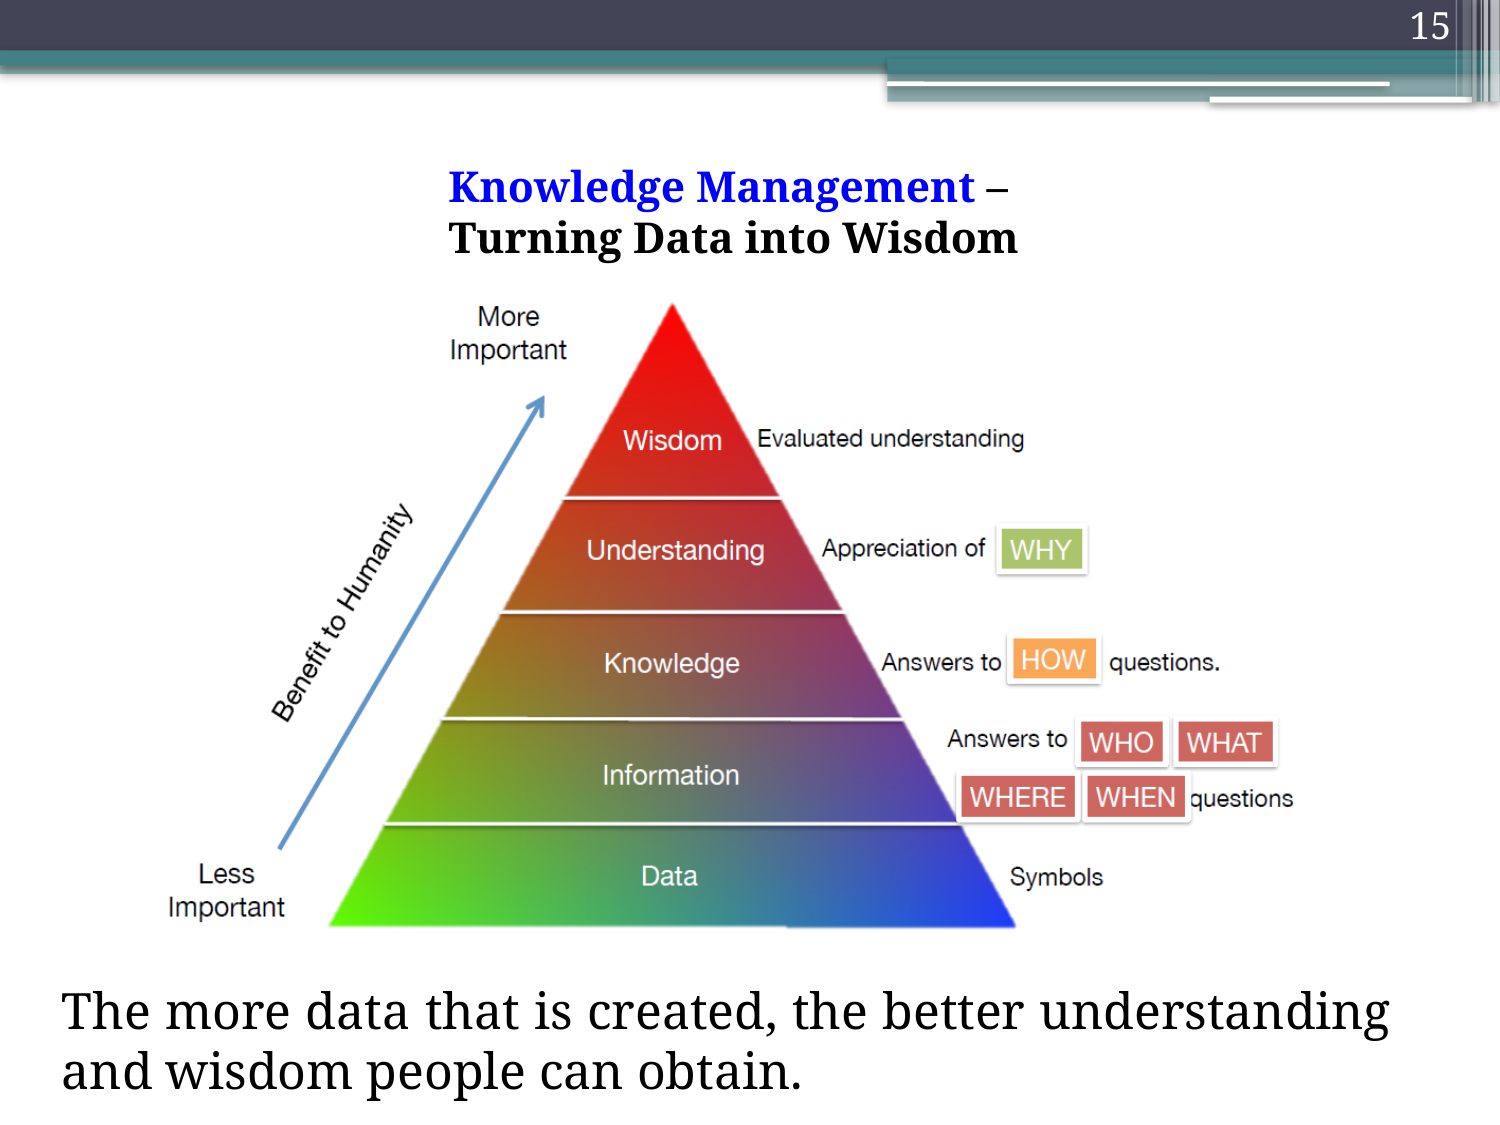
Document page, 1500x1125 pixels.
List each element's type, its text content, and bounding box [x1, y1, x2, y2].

title Knowledge Management – Turning Data into Wisdom [58, 152, 1409, 270]
picture [152, 292, 1302, 938]
slide_number 15 [1341, 1, 1466, 61]
text_box The more data that is created, the better understanding and wisdom people can obtain. [46, 972, 1407, 1108]
